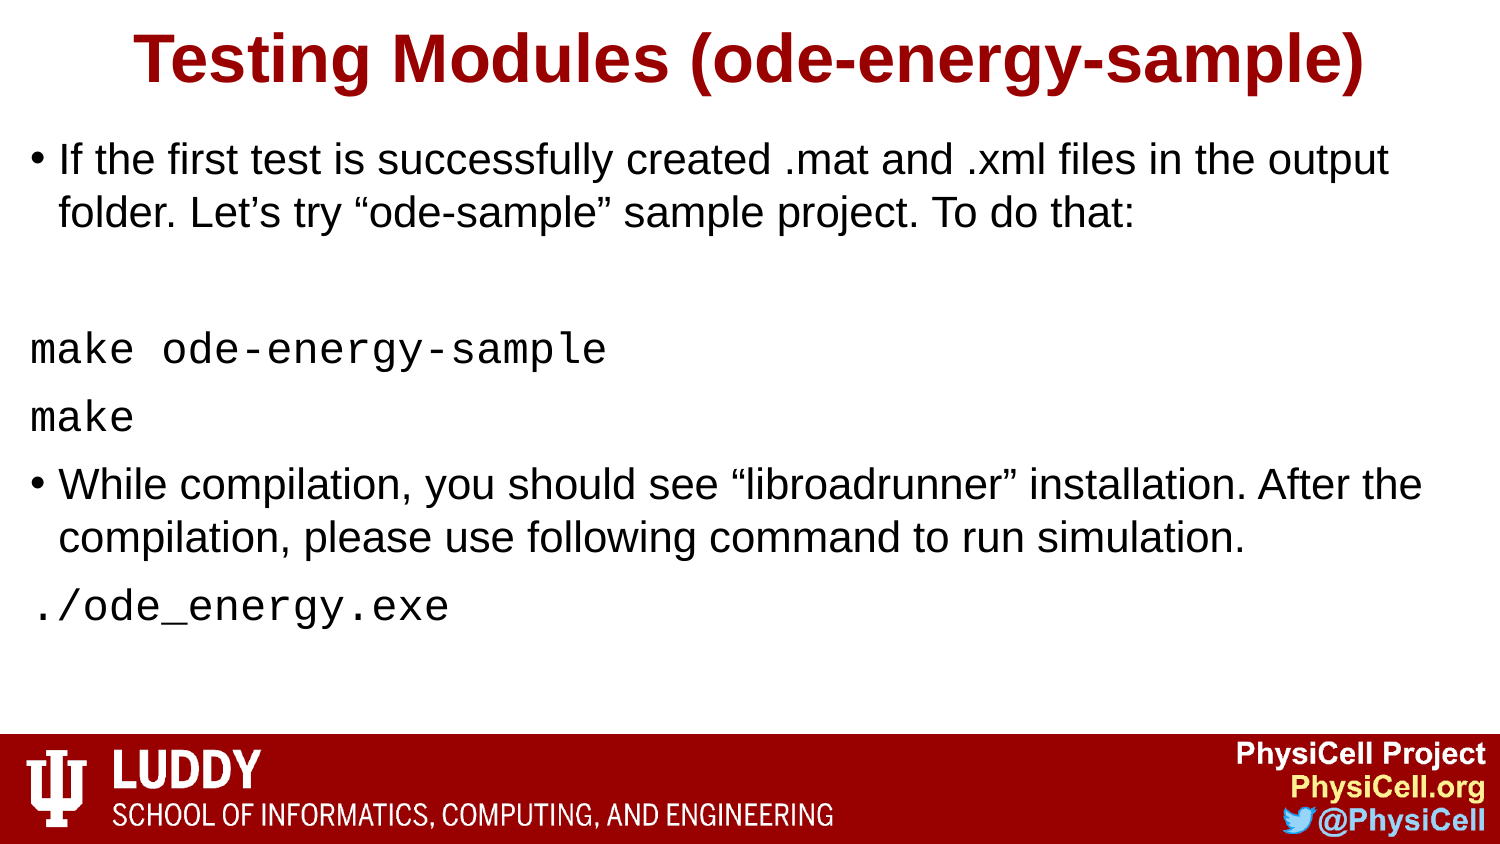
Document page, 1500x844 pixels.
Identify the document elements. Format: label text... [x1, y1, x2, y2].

title Testing Modules (ode-energy-sample) [0, 0, 1500, 121]
list If the first test is successfully created .mat and .xml files in the output folder. Let’s try “ode-sample” sample project. To do that: make ode-energy-sample make While compilation, you should see “libroadrunner” installation. After the compilation, please use following command to run simulation. ./ode_energy.exe [0, 123, 1500, 739]
picture [0, 739, 1500, 844]
